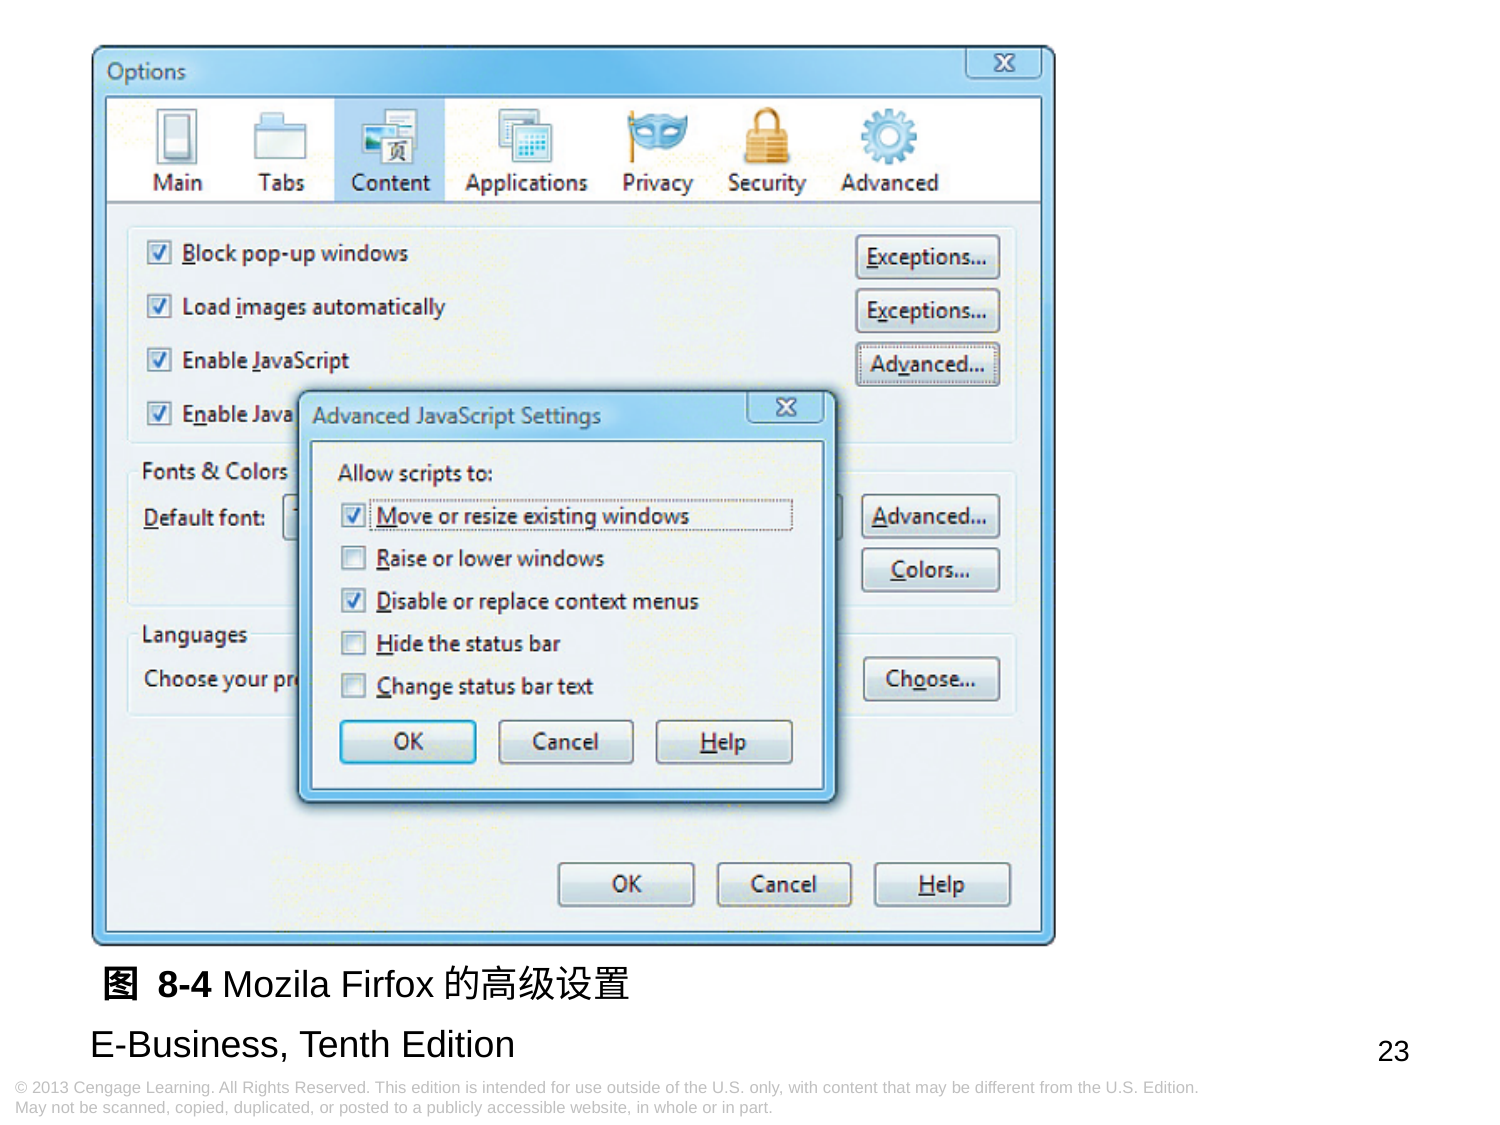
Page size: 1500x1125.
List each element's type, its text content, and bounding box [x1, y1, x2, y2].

text_box 图 8-4 Mozila Firfox的高级设置 [87, 961, 646, 1012]
slide_number 23 [1074, 1024, 1426, 1103]
picture [82, 37, 1062, 953]
